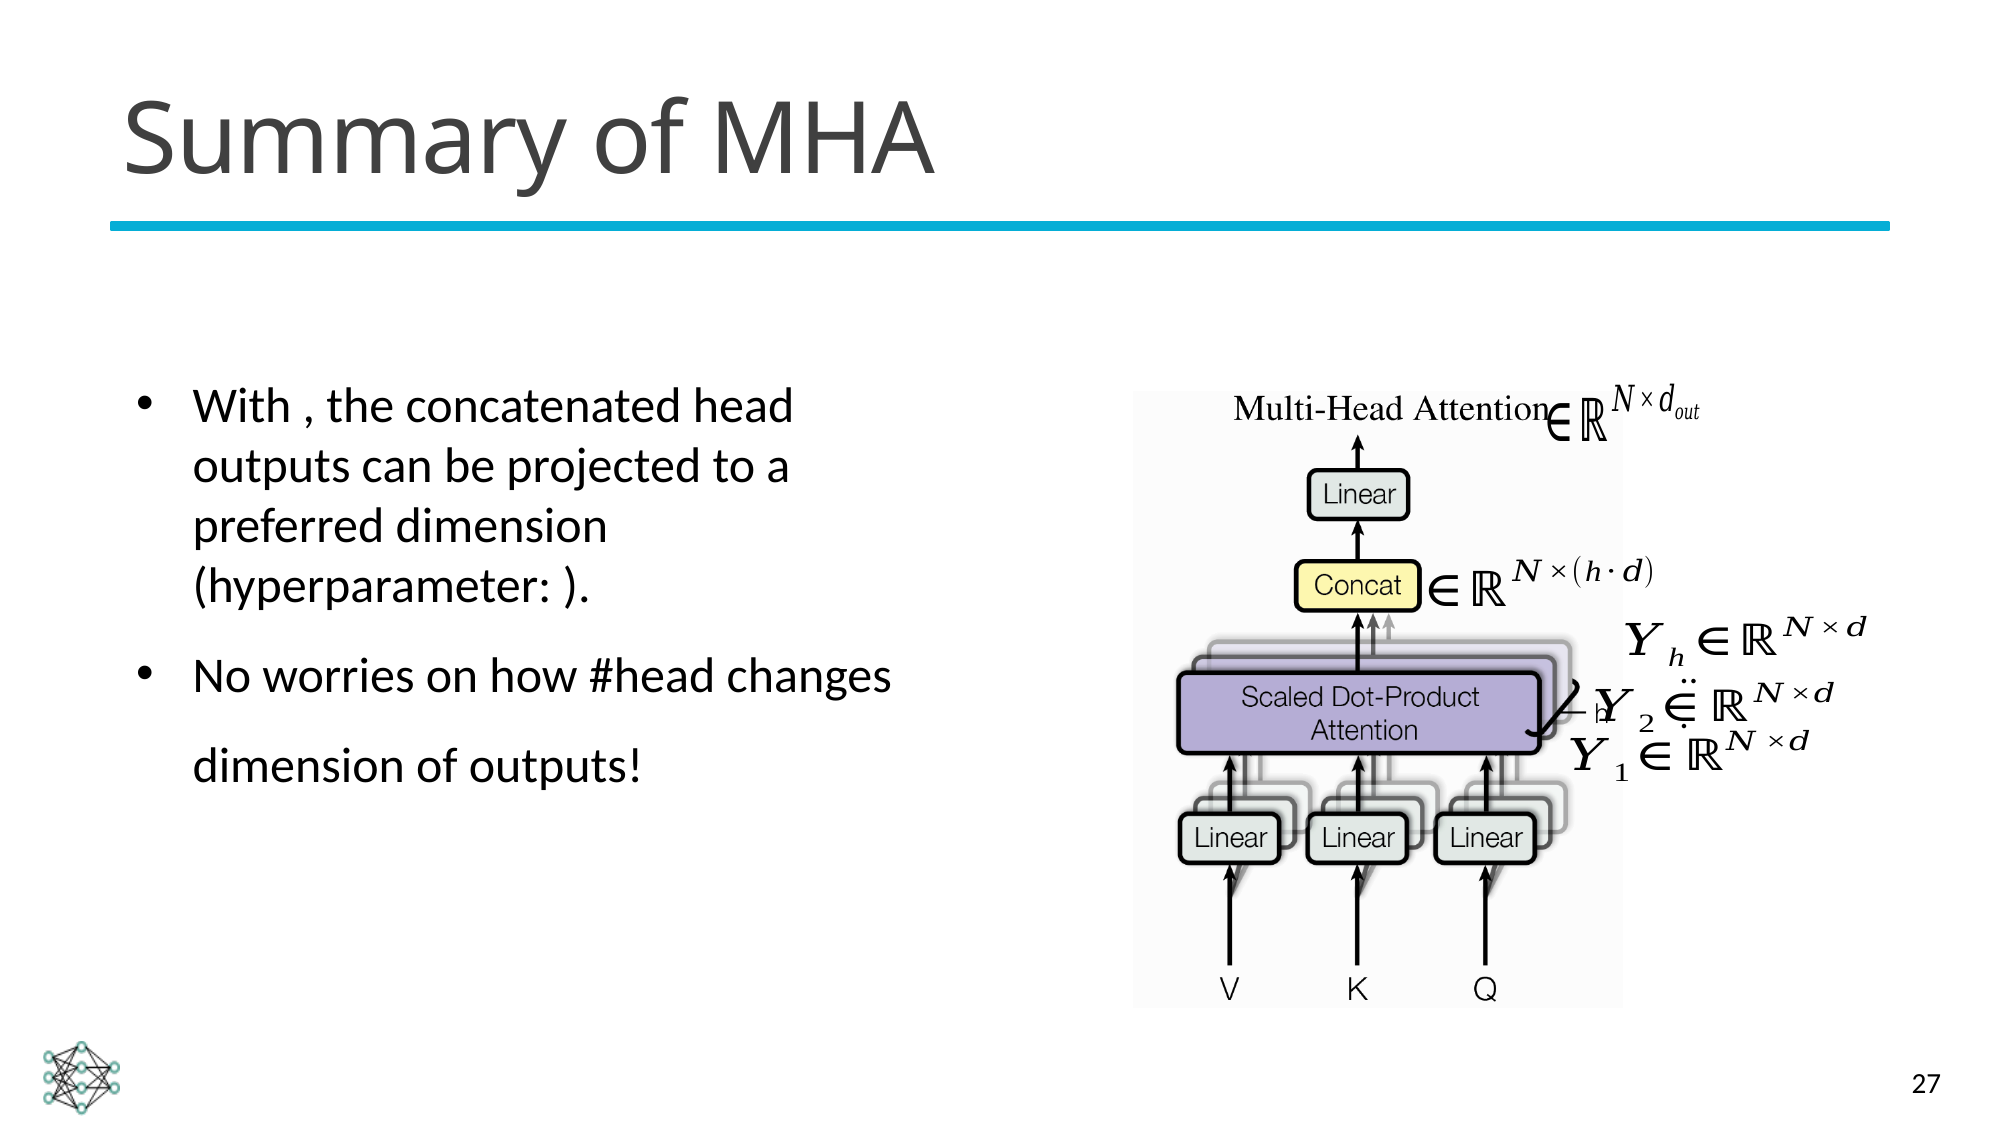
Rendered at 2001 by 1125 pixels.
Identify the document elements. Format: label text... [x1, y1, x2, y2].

slide_number 27 [1740, 1052, 1957, 1113]
text_box ... [1664, 638, 1715, 743]
title Summary of MHA [107, 58, 1899, 228]
text_box [199, 562, 1106, 873]
picture [43, 1041, 120, 1116]
picture [1132, 391, 1624, 1008]
